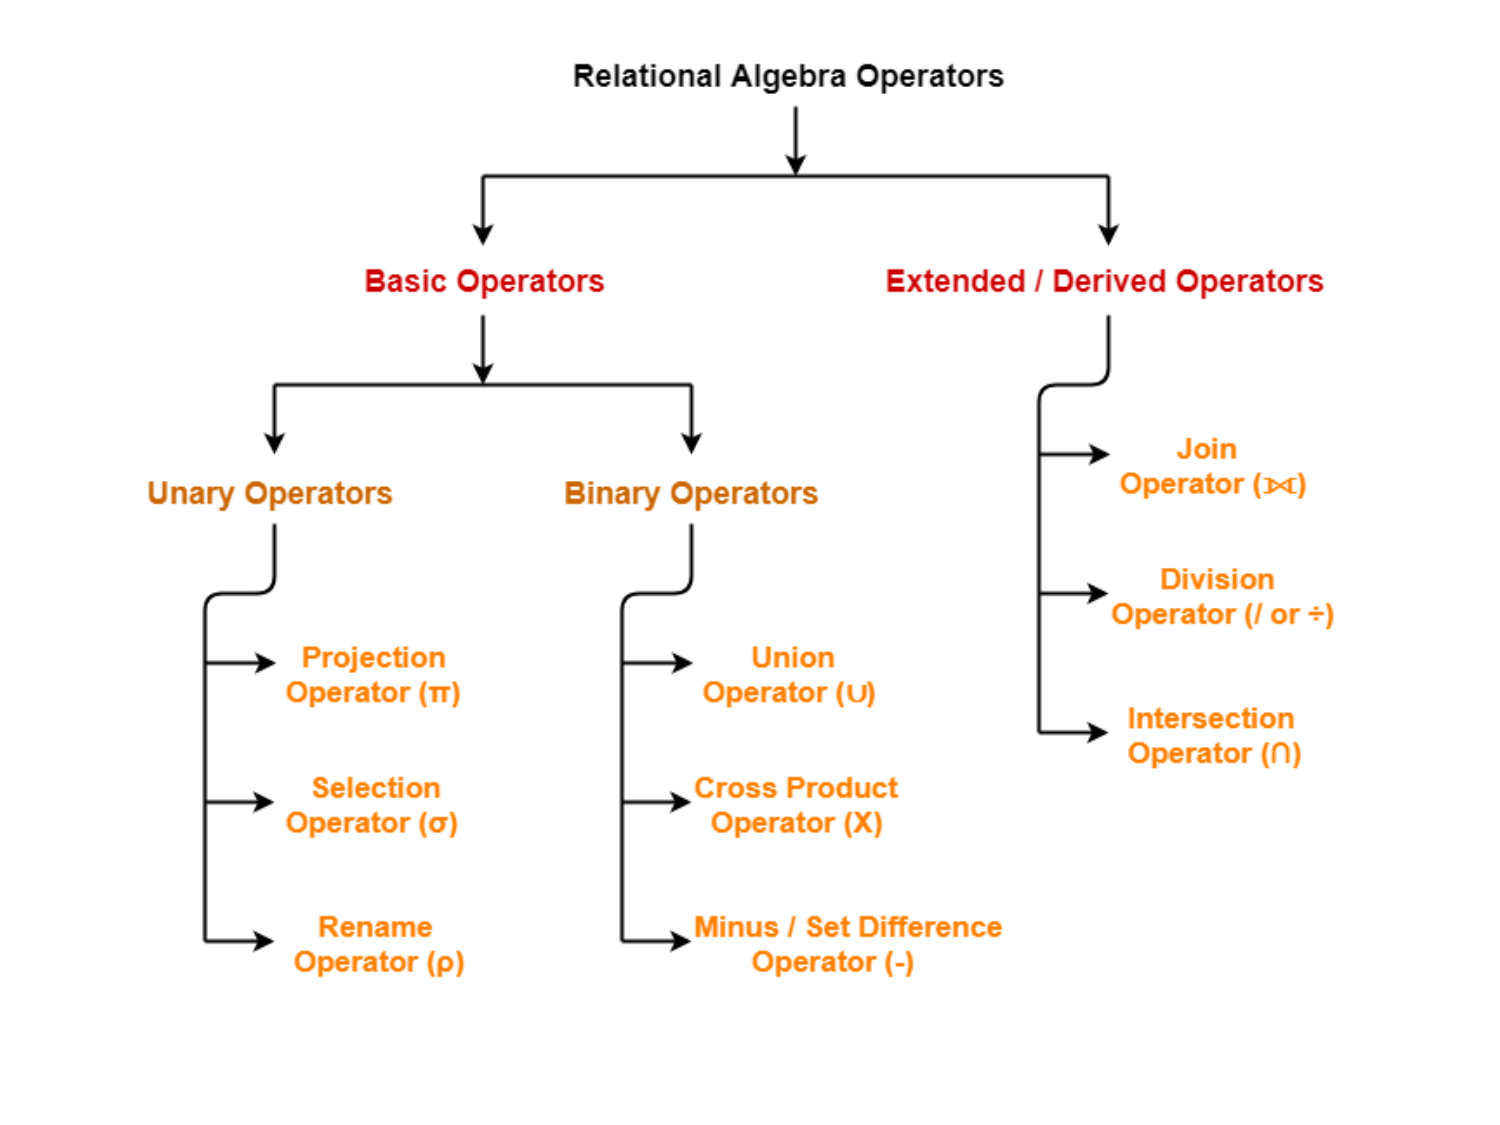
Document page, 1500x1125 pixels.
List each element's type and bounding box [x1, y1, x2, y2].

picture [135, 54, 1353, 979]
